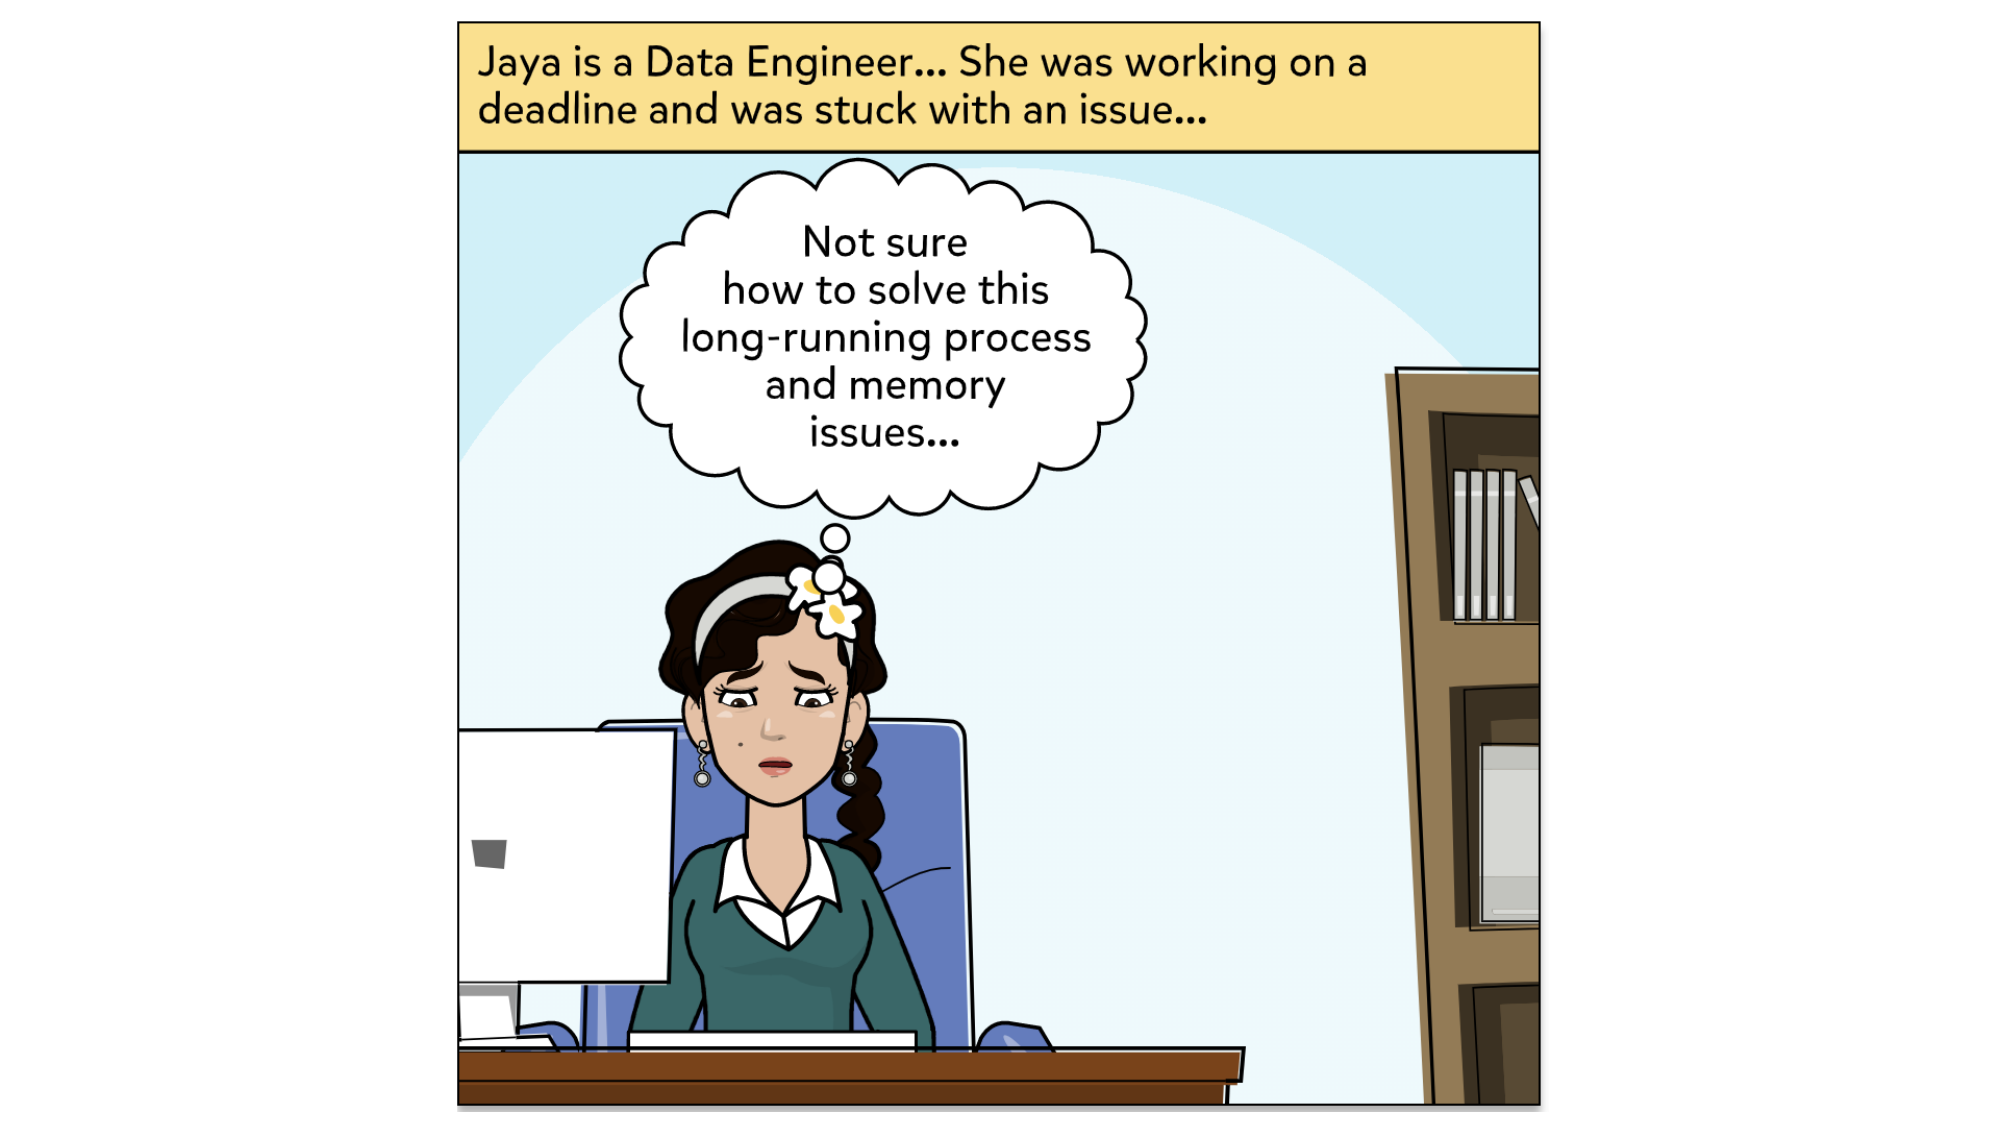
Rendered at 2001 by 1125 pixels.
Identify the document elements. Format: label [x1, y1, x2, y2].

picture [451, 13, 1549, 1112]
